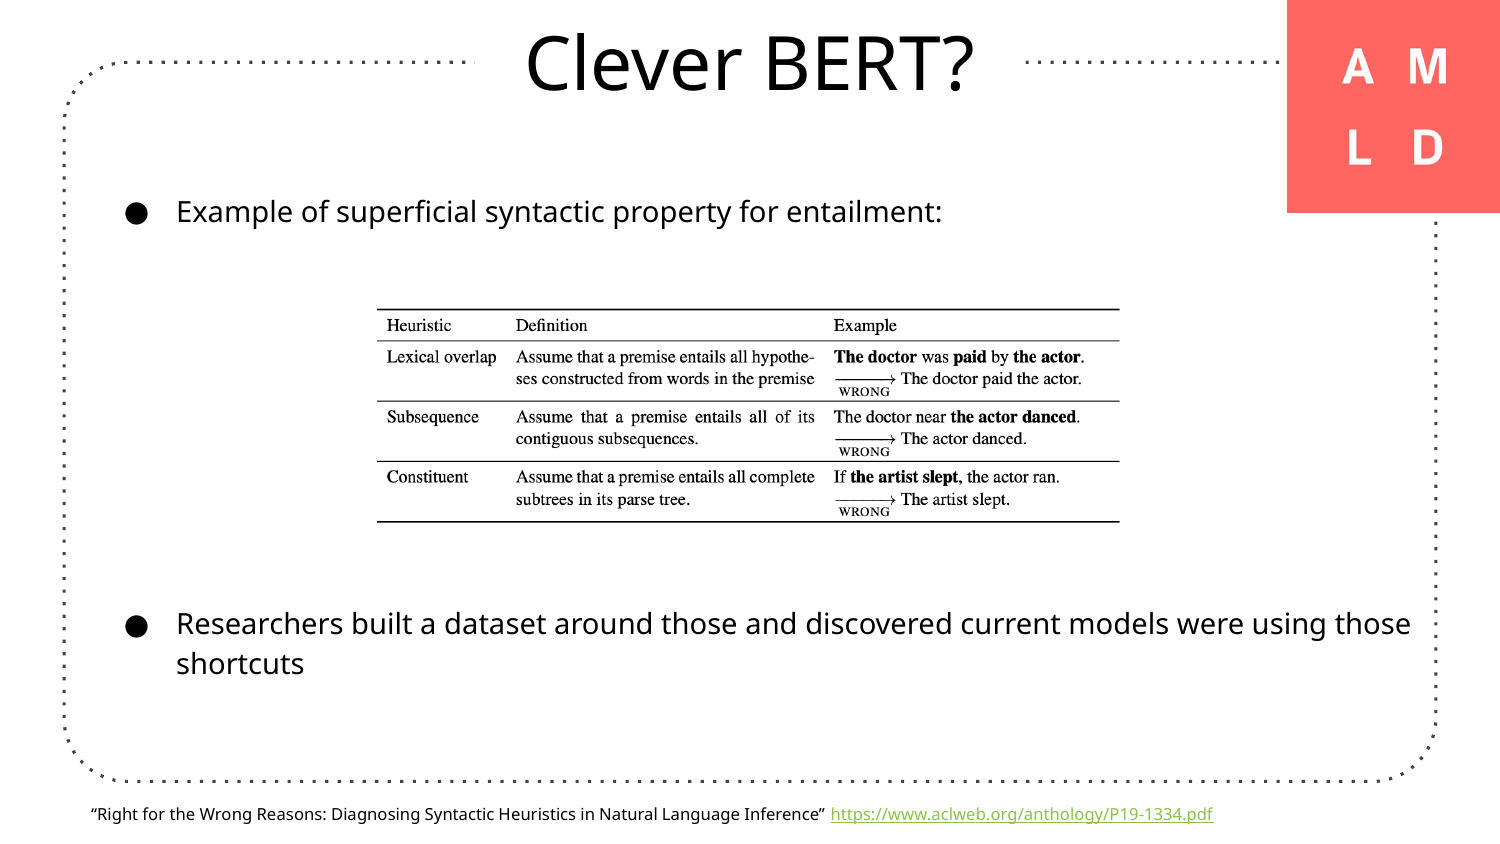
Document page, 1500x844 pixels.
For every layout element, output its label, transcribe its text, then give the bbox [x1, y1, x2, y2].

text_box Clever BERT? [474, 8, 1026, 113]
text_box Example of superficial syntactic property for entailment: [86, 172, 1332, 293]
picture [372, 304, 1128, 524]
text_box Researchers built a dataset around those and discovered current models were using those shortcuts [85, 585, 1464, 706]
picture [1287, 0, 1500, 213]
text_box “Right for the Wrong Reasons: Diagnosing Syntactic Heuristics in Natural Language Inference” https://www.aclweb.org/anthology/P19-1334.pdf [71, 789, 1464, 829]
